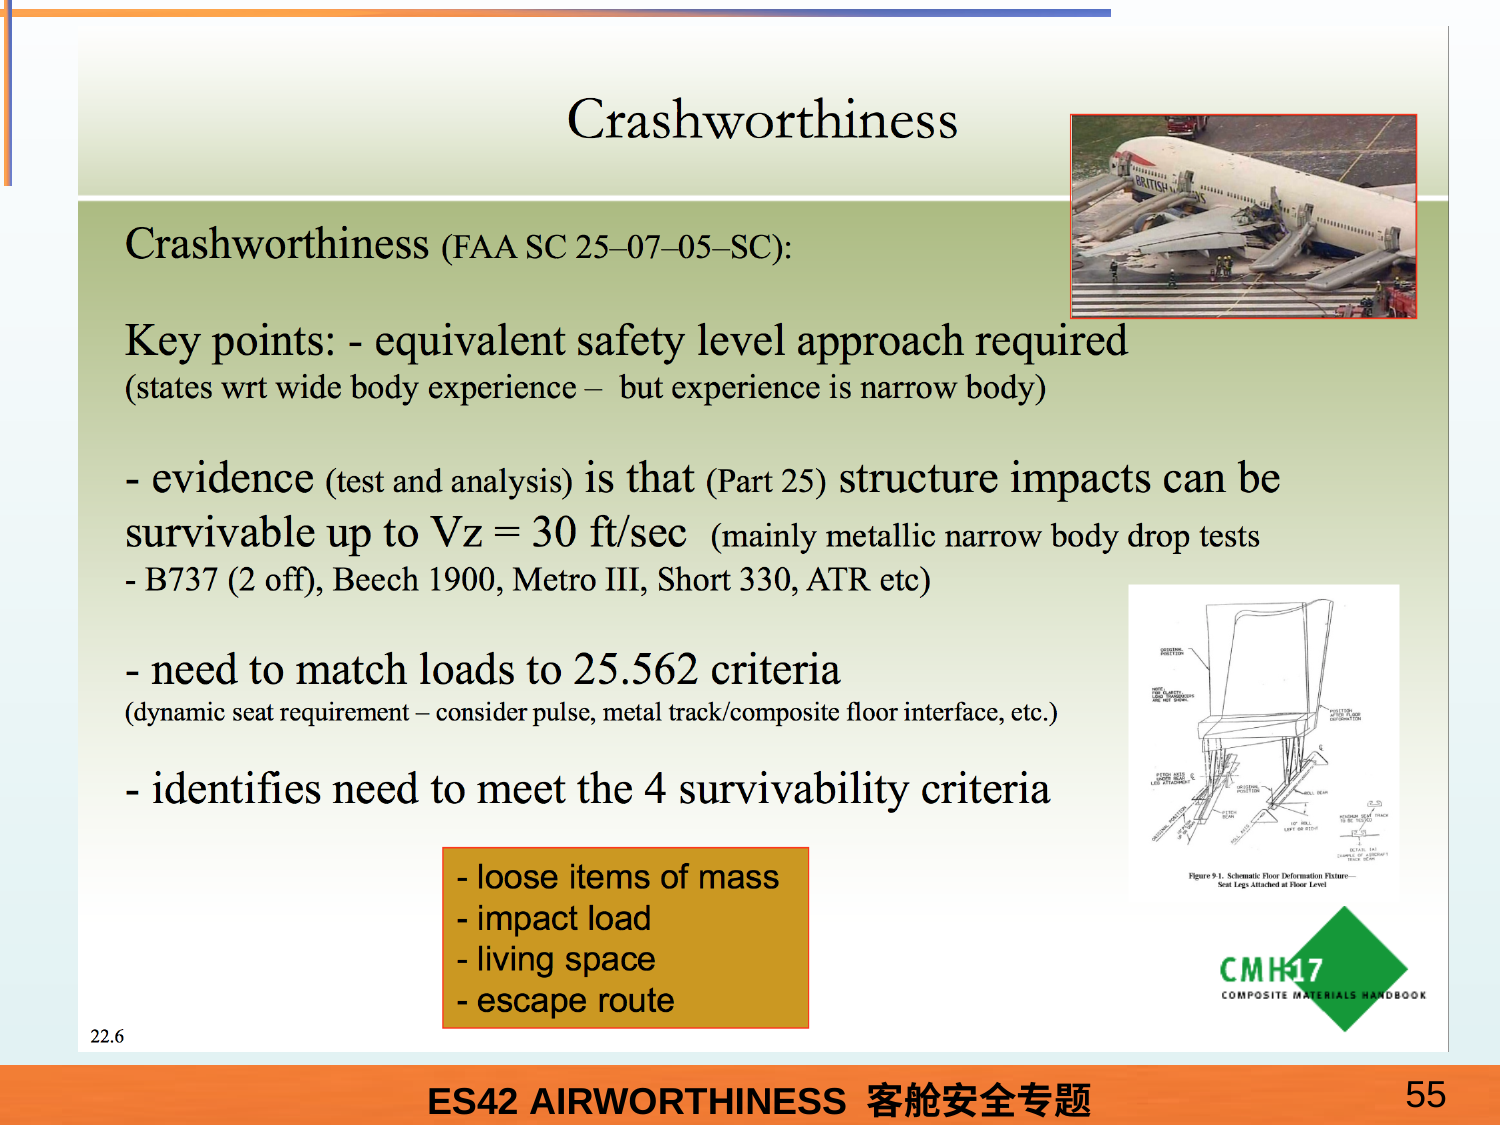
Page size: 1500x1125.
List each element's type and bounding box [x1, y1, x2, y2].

picture [0, 1065, 1500, 1125]
picture [0, 0, 1111, 186]
list [77, 26, 1449, 1052]
